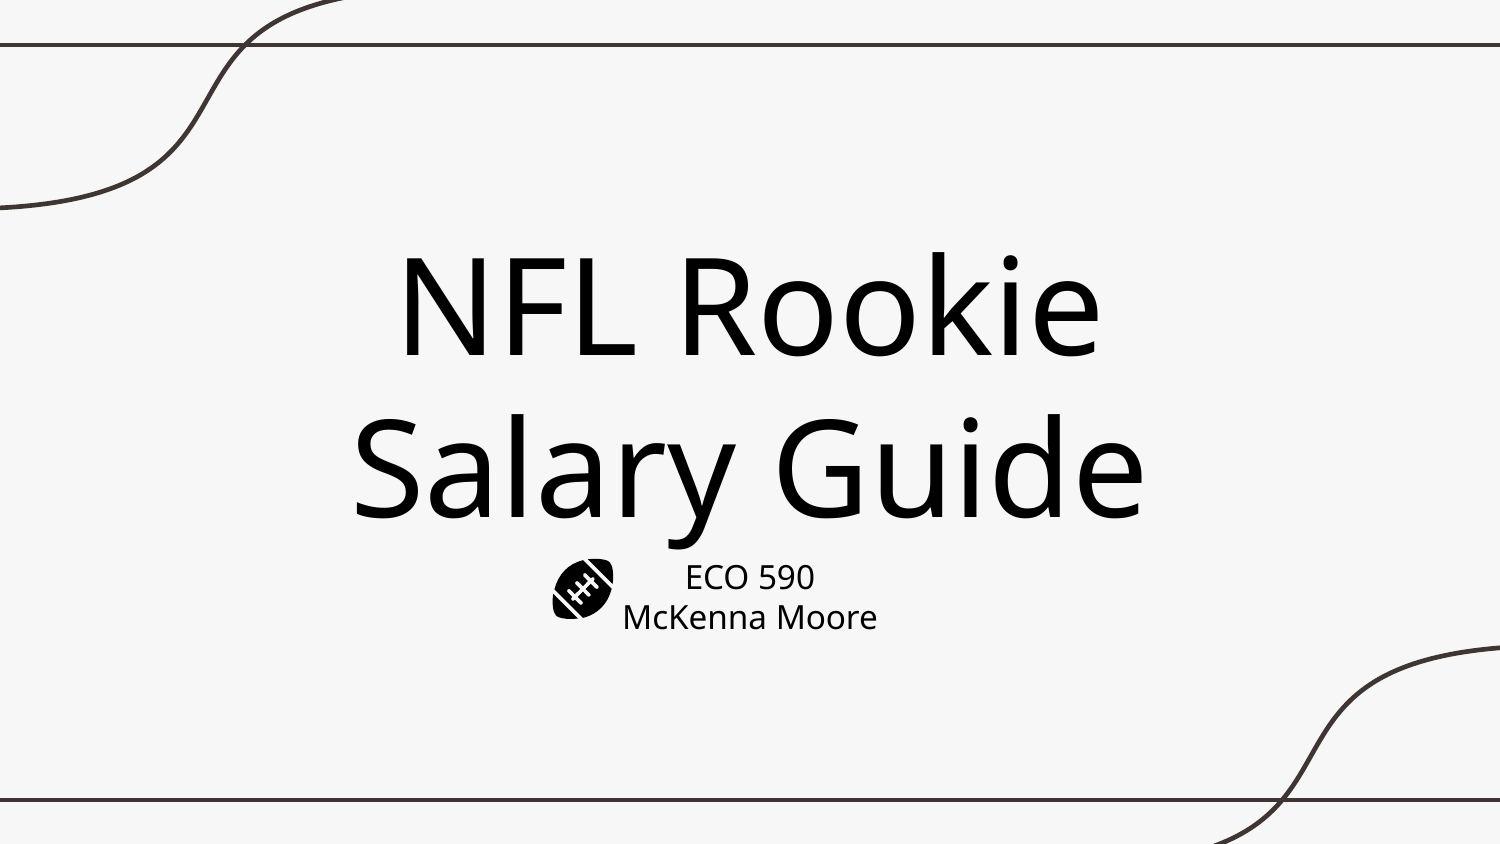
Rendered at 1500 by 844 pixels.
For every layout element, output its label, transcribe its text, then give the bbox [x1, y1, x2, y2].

title NFL Rookie Salary Guide [170, 204, 1330, 541]
subtitle ECO 590 McKenna Moore [170, 541, 1330, 614]
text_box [551, 558, 615, 620]
